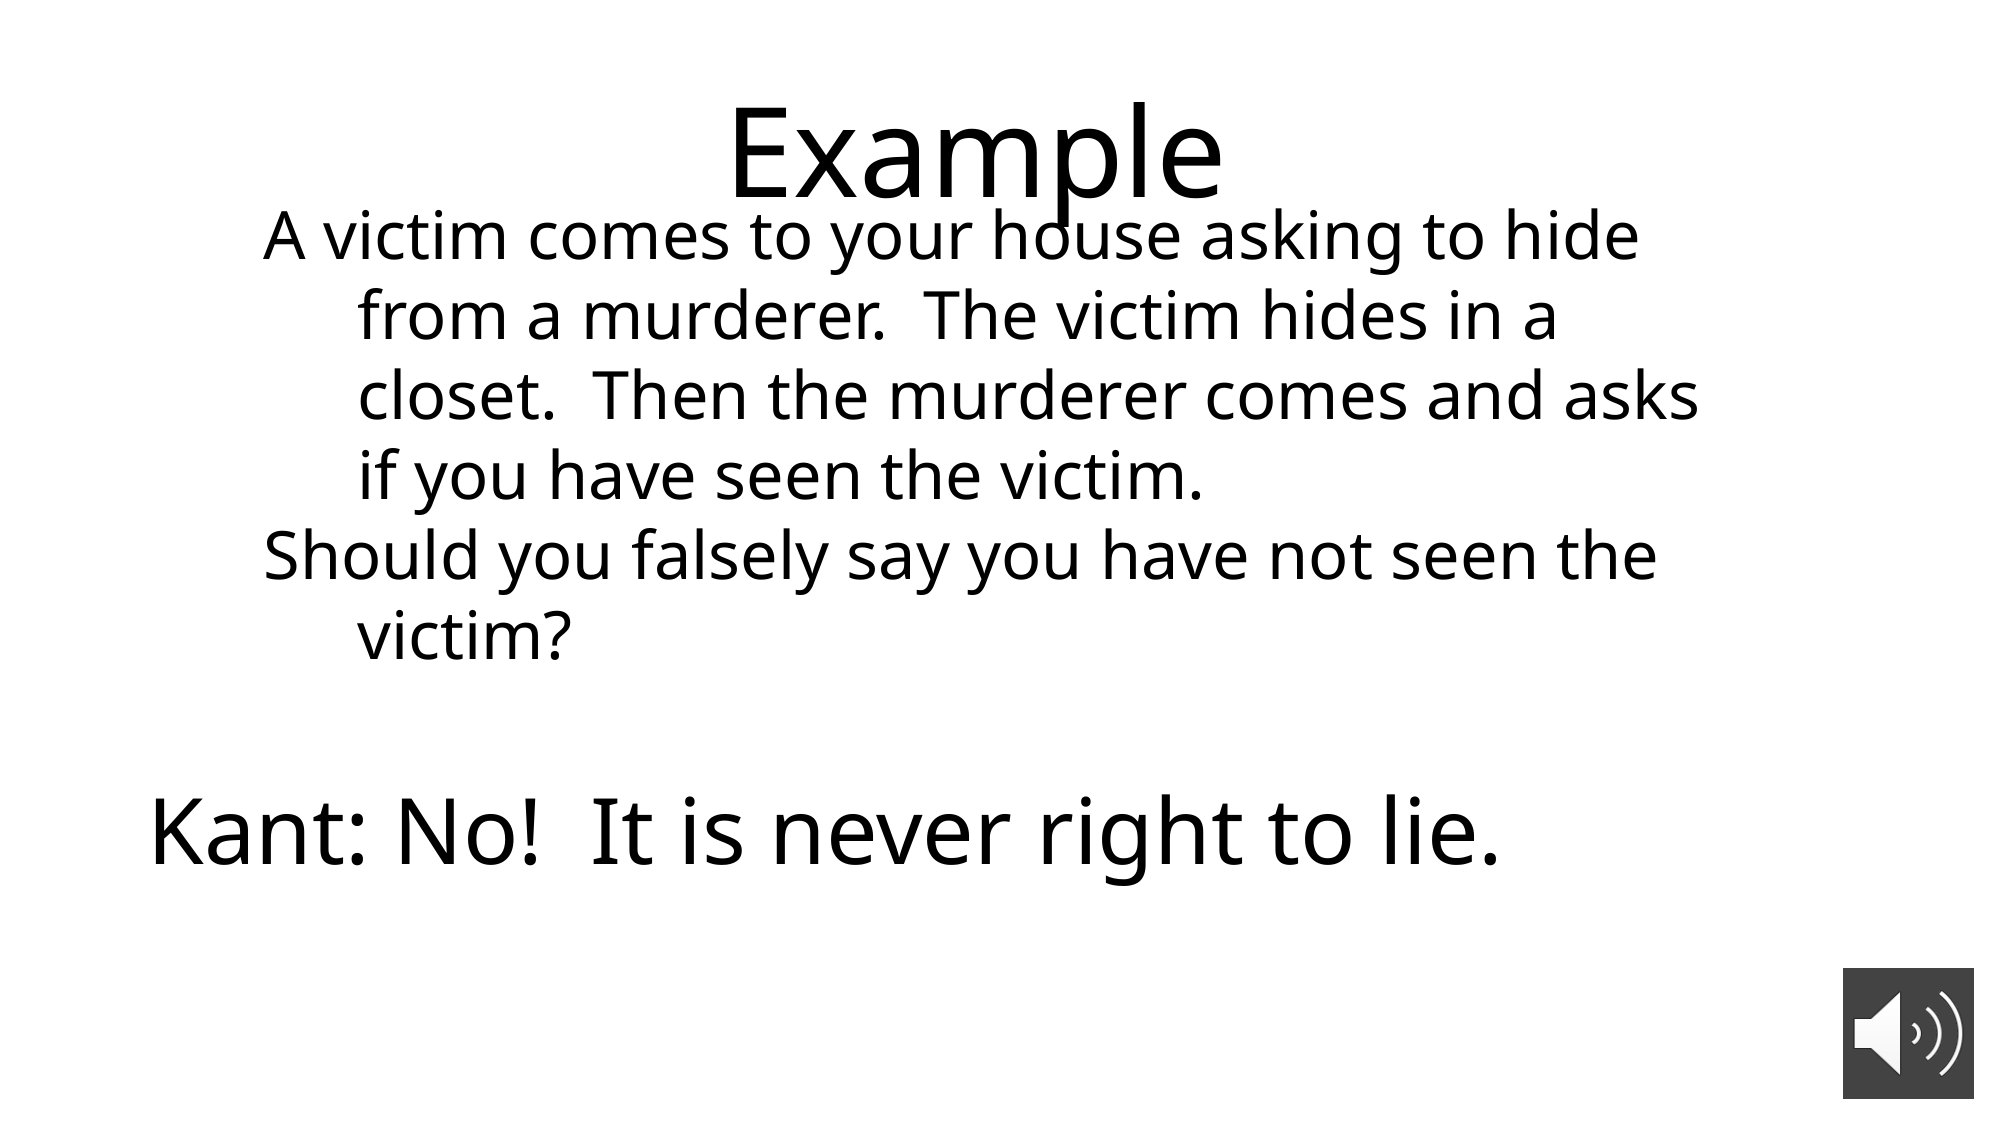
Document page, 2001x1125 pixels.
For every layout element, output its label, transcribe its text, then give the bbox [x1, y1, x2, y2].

picture [1841, 966, 1975, 1100]
text_box A victim comes to your house asking to hide from a murderer. The victim hides in a closet. Then the murderer comes and asks if you have seen the victim. Should you falsely say you have not seen the victim? [248, 185, 1773, 680]
text_box Kant: No! It is never right to lie. [132, 766, 1747, 891]
title Example [113, 20, 1838, 233]
